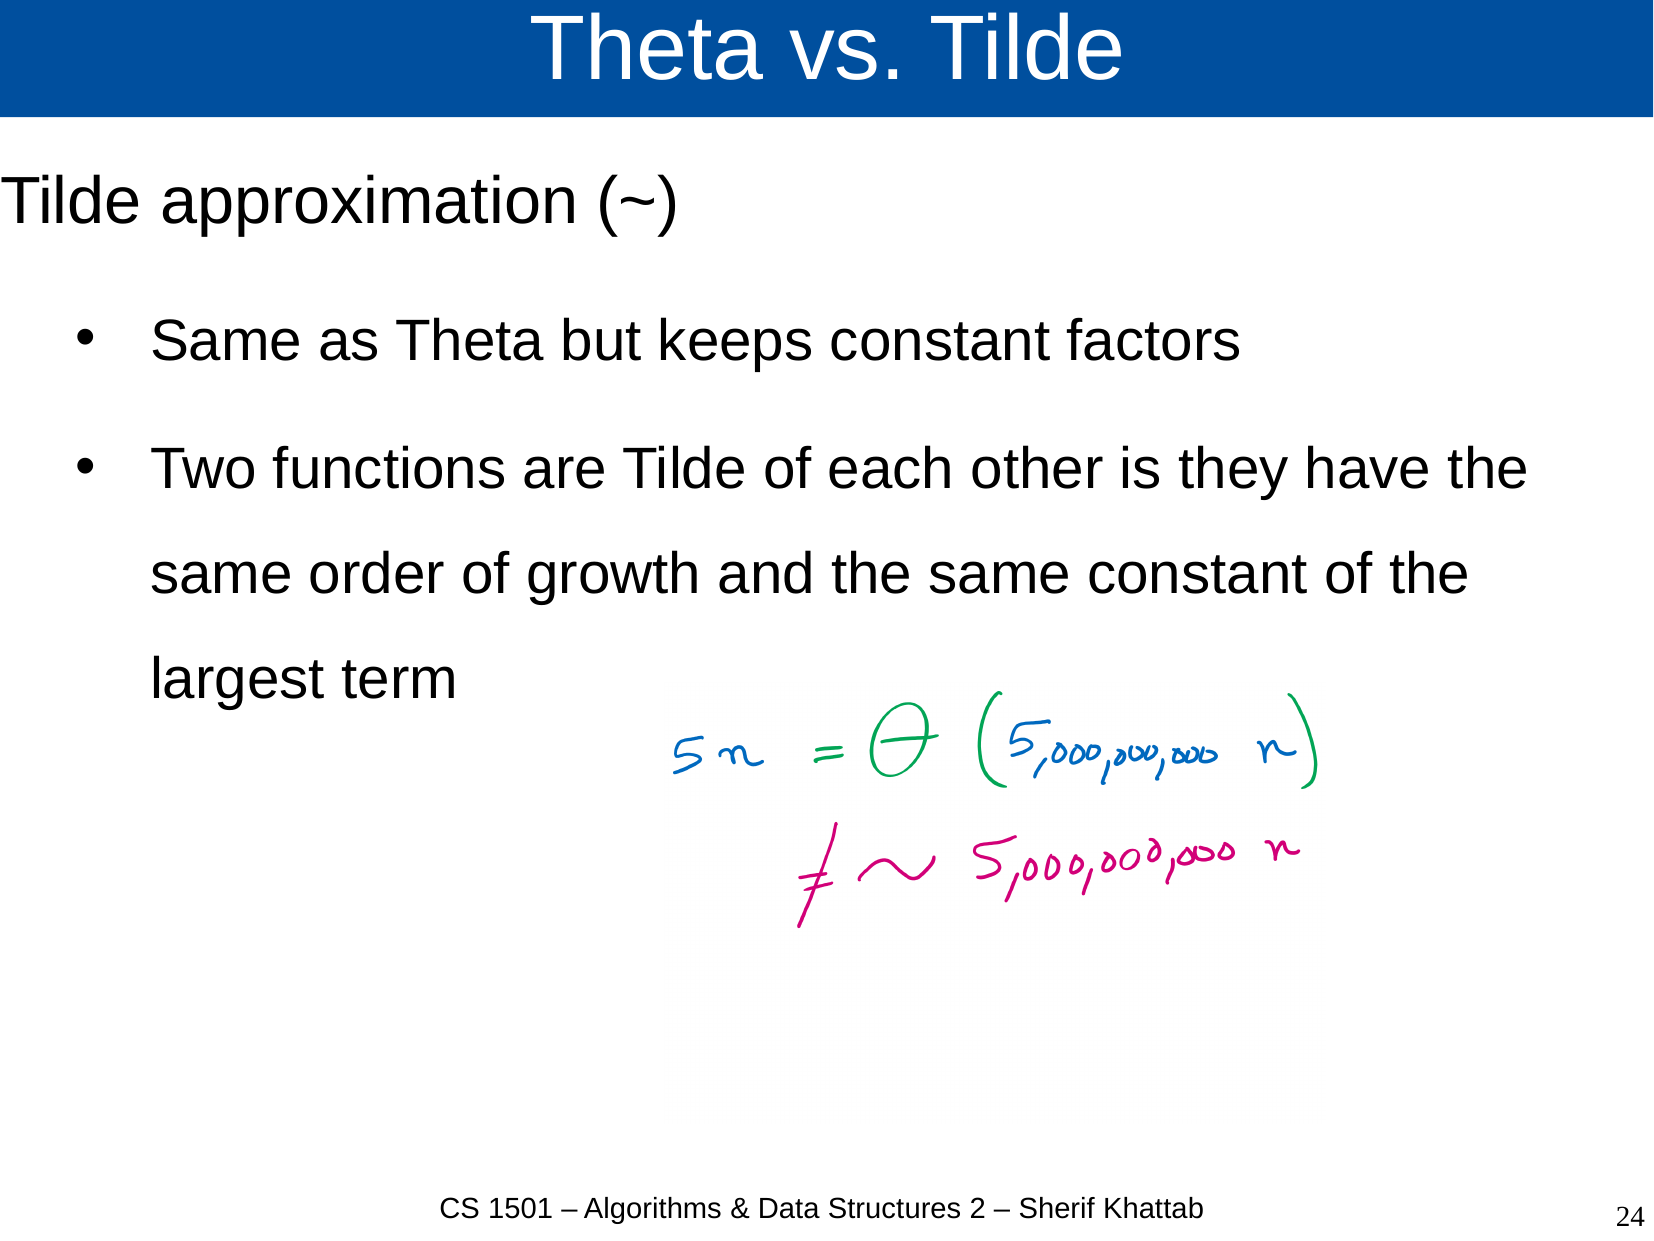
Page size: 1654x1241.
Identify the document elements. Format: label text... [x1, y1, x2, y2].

title Theta vs. Tilde [0, 0, 1654, 117]
picture [663, 682, 1326, 1124]
footer CS 1501 – Algorithms & Data Structures 2 – Sherif Khattab [407, 1191, 1238, 1241]
slide_number 24 [1265, 1199, 1646, 1241]
list Tilde approximation (~) Same as Theta but keeps constant factors Two functions are Tilde of each other is they have the same order of growth and the same constant of the largest term [0, 117, 1654, 1195]
